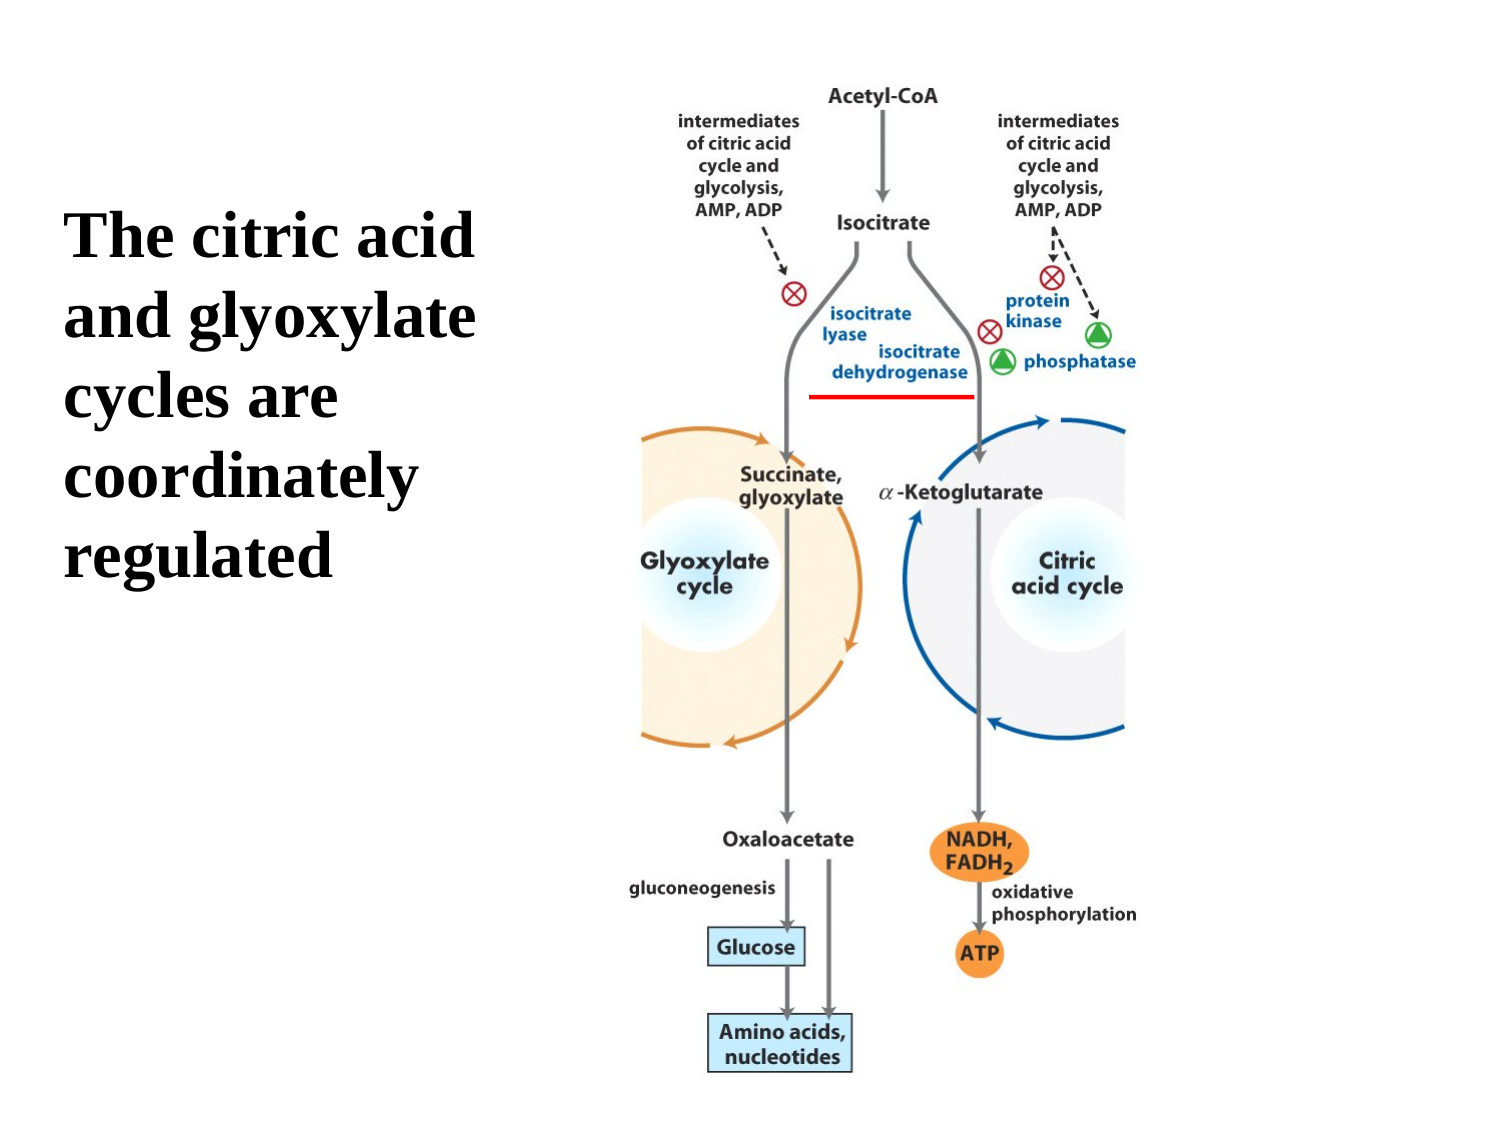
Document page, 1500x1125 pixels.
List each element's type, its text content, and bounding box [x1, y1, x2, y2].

picture [619, 77, 1142, 1079]
text_box The citric acid and glyoxylate cycles are coordinately regulated [49, 183, 510, 599]
